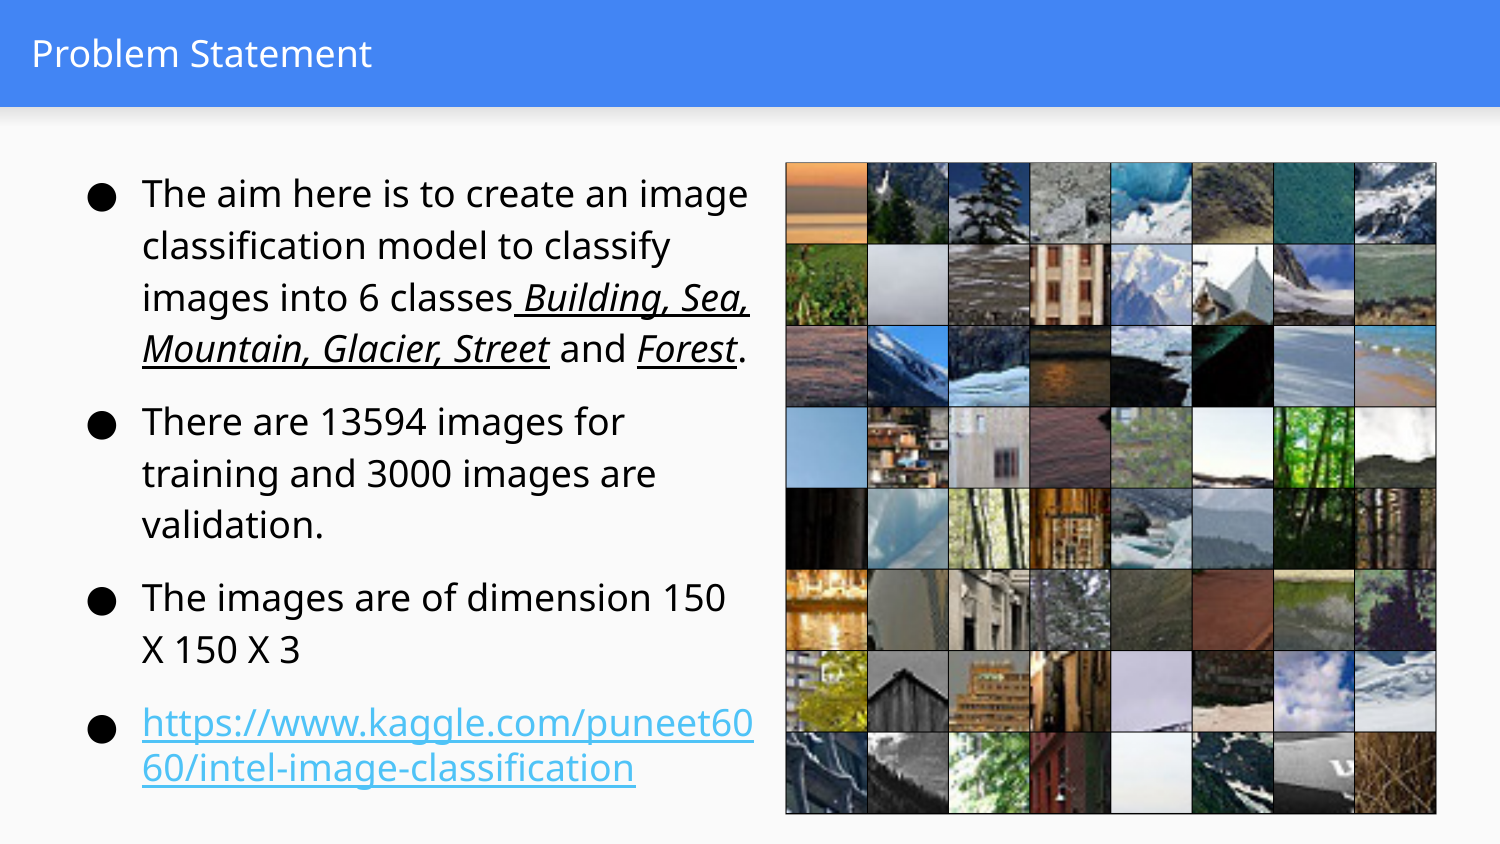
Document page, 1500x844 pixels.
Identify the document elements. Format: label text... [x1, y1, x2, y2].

list The aim here is to create an image classification model to classify images into 6 classes Building, Sea, Mountain, Glacier, Street and Forest. There are 13594 images for training and 3000 images are validation. The images are of dimension 150 X 150 X 3 https://www.kaggle.com/puneet6060/intel-image-classification [51, 148, 774, 769]
picture [780, 159, 1439, 819]
title Problem Statement [16, 2, 1464, 102]
